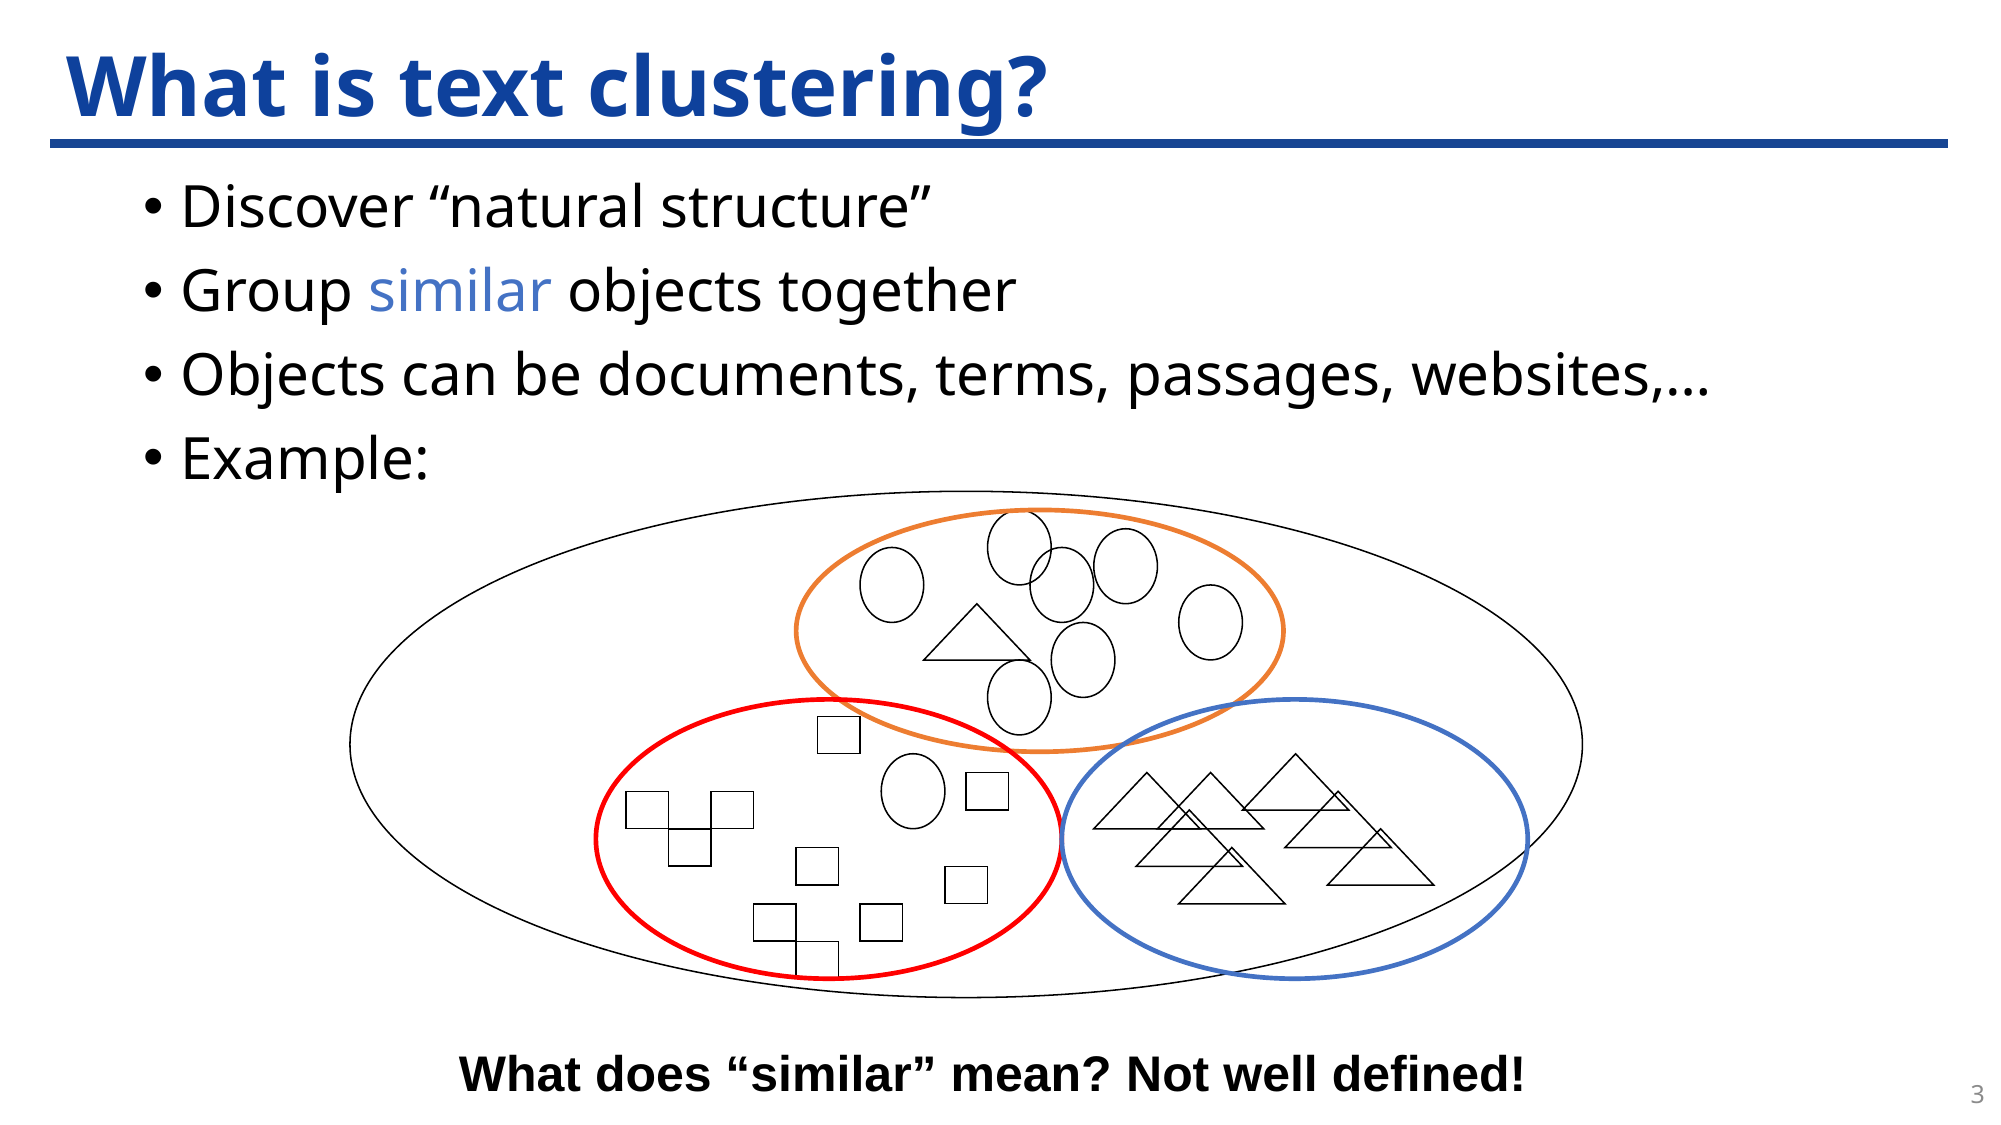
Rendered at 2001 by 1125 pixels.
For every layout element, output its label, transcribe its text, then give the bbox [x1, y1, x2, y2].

slide_number 3 [1899, 1065, 2000, 1125]
text_box What does “similar” mean? Not well defined! [350, 1034, 1649, 1109]
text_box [349, 491, 1583, 998]
text_box Discover “natural structure” Group similar objects together Objects can be documents, terms, passages, websites,… Example: [128, 170, 1911, 523]
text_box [595, 509, 1528, 979]
title What is text clustering? [51, 39, 1947, 140]
